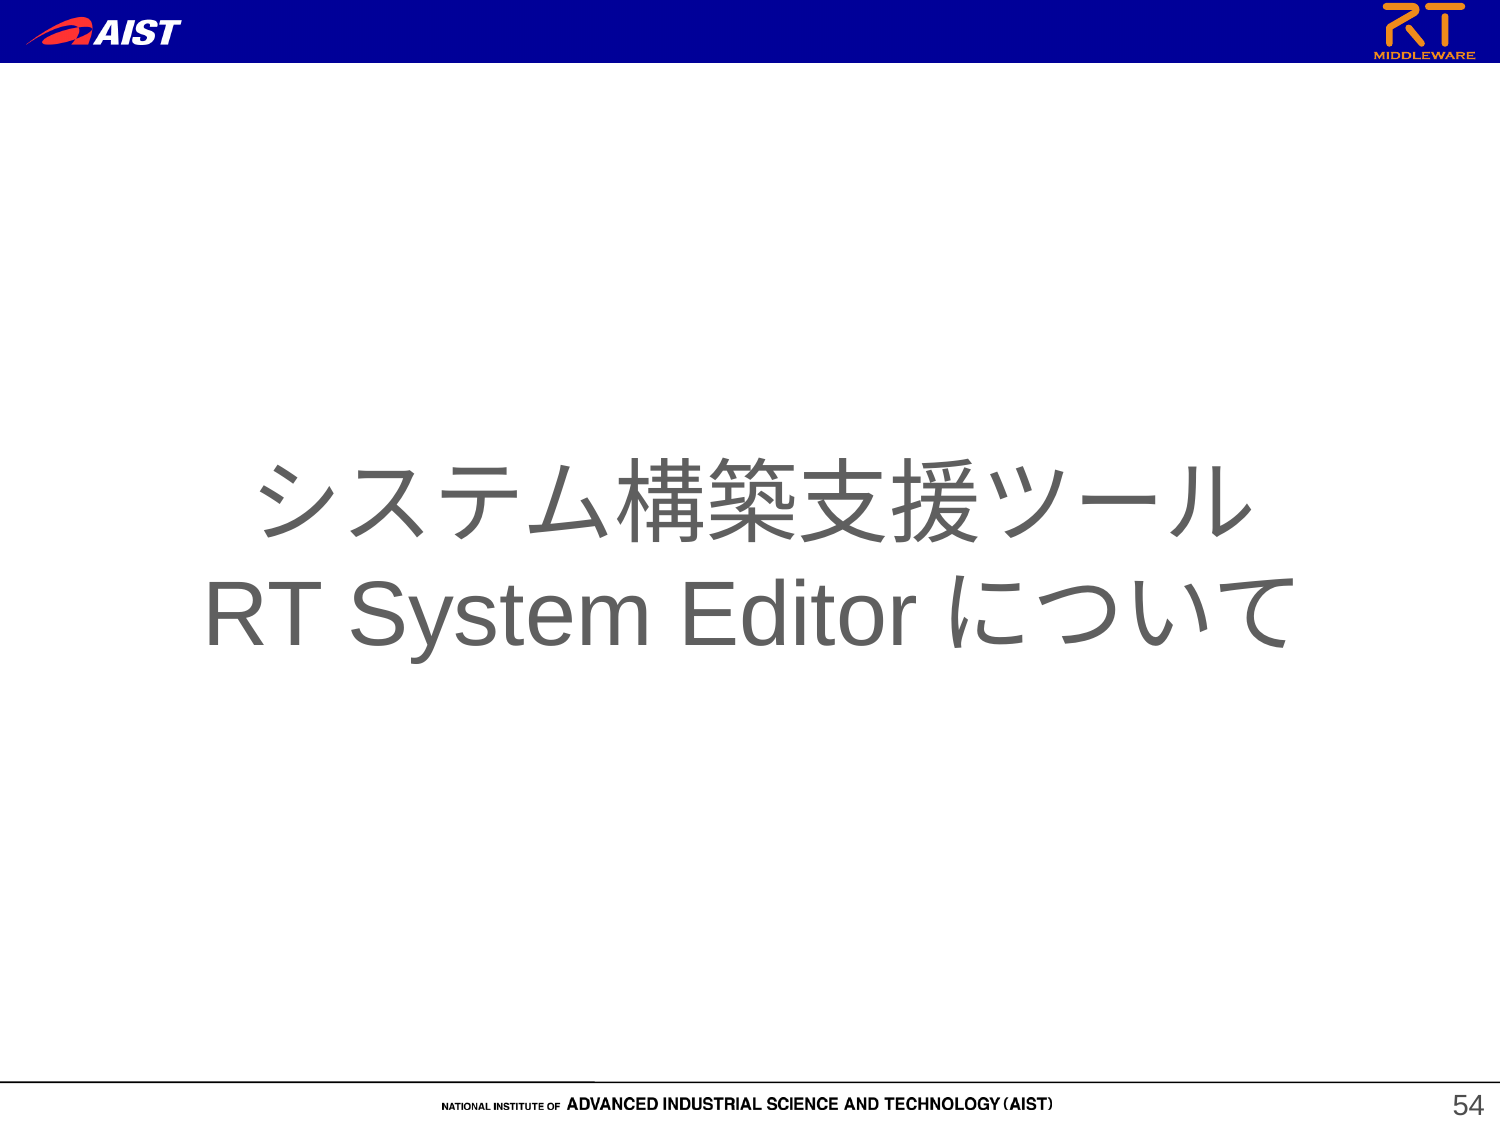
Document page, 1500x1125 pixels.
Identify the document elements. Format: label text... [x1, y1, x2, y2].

picture [0, 0, 1500, 63]
slide_number 54 [1149, 1078, 1500, 1125]
picture [442, 1097, 1052, 1110]
text_box システム構築支援ツール RT System Editorについて [31, 432, 1476, 676]
